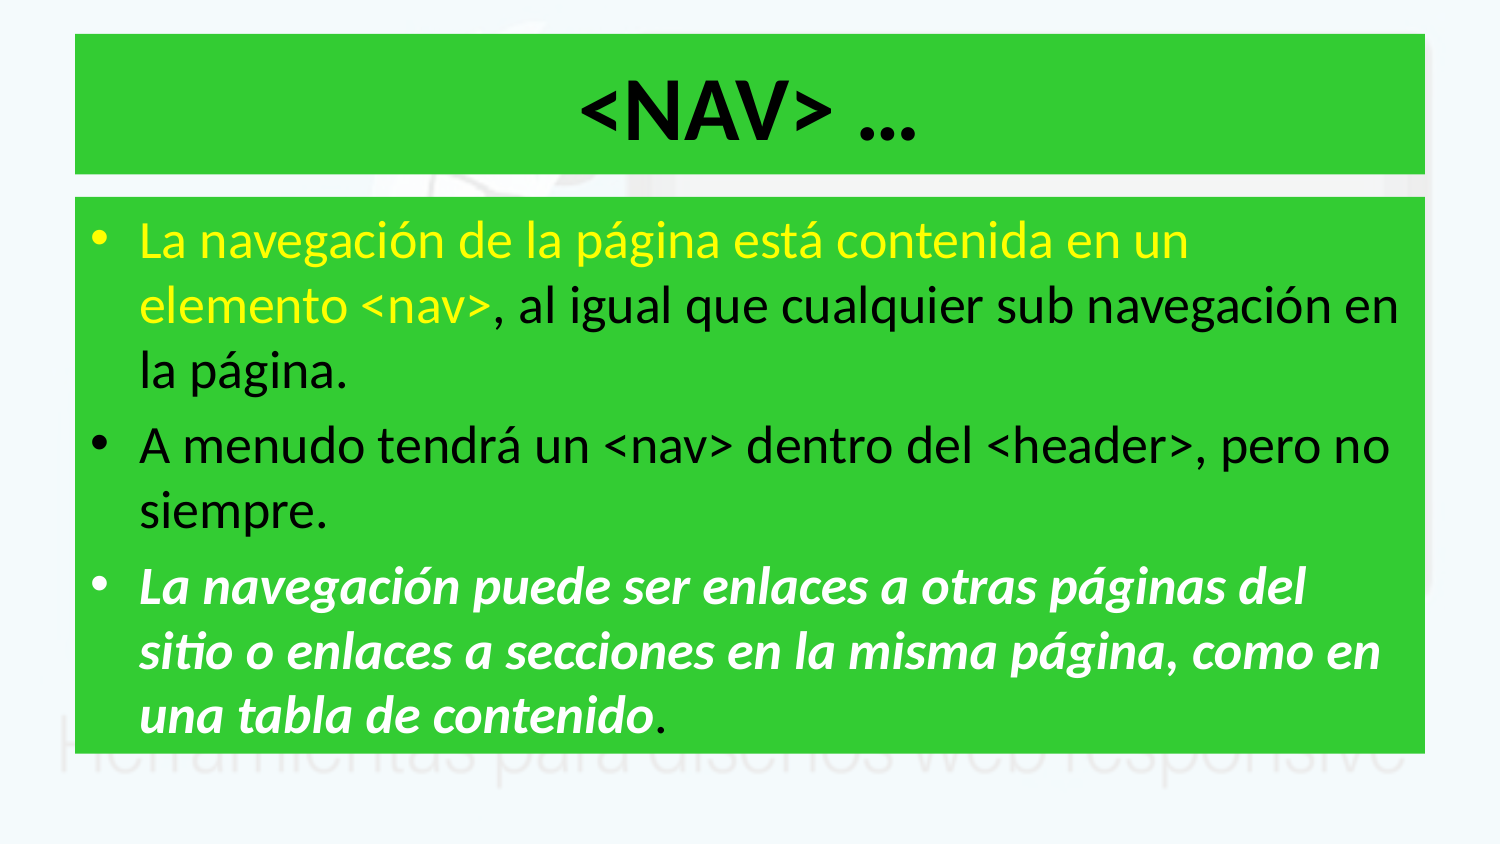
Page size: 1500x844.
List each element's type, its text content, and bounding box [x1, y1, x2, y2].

title <NAV> … [75, 33, 1425, 175]
list La navegación de la página está contenida en un elemento <nav>, al igual que cualquier sub navegación en la página. A menudo tendrá un <nav> dentro del <header>, pero no siempre. La navegación puede ser enlaces a otras páginas del sitio o enlaces a secciones en la misma página, como en una tabla de contenido. [75, 196, 1425, 754]
